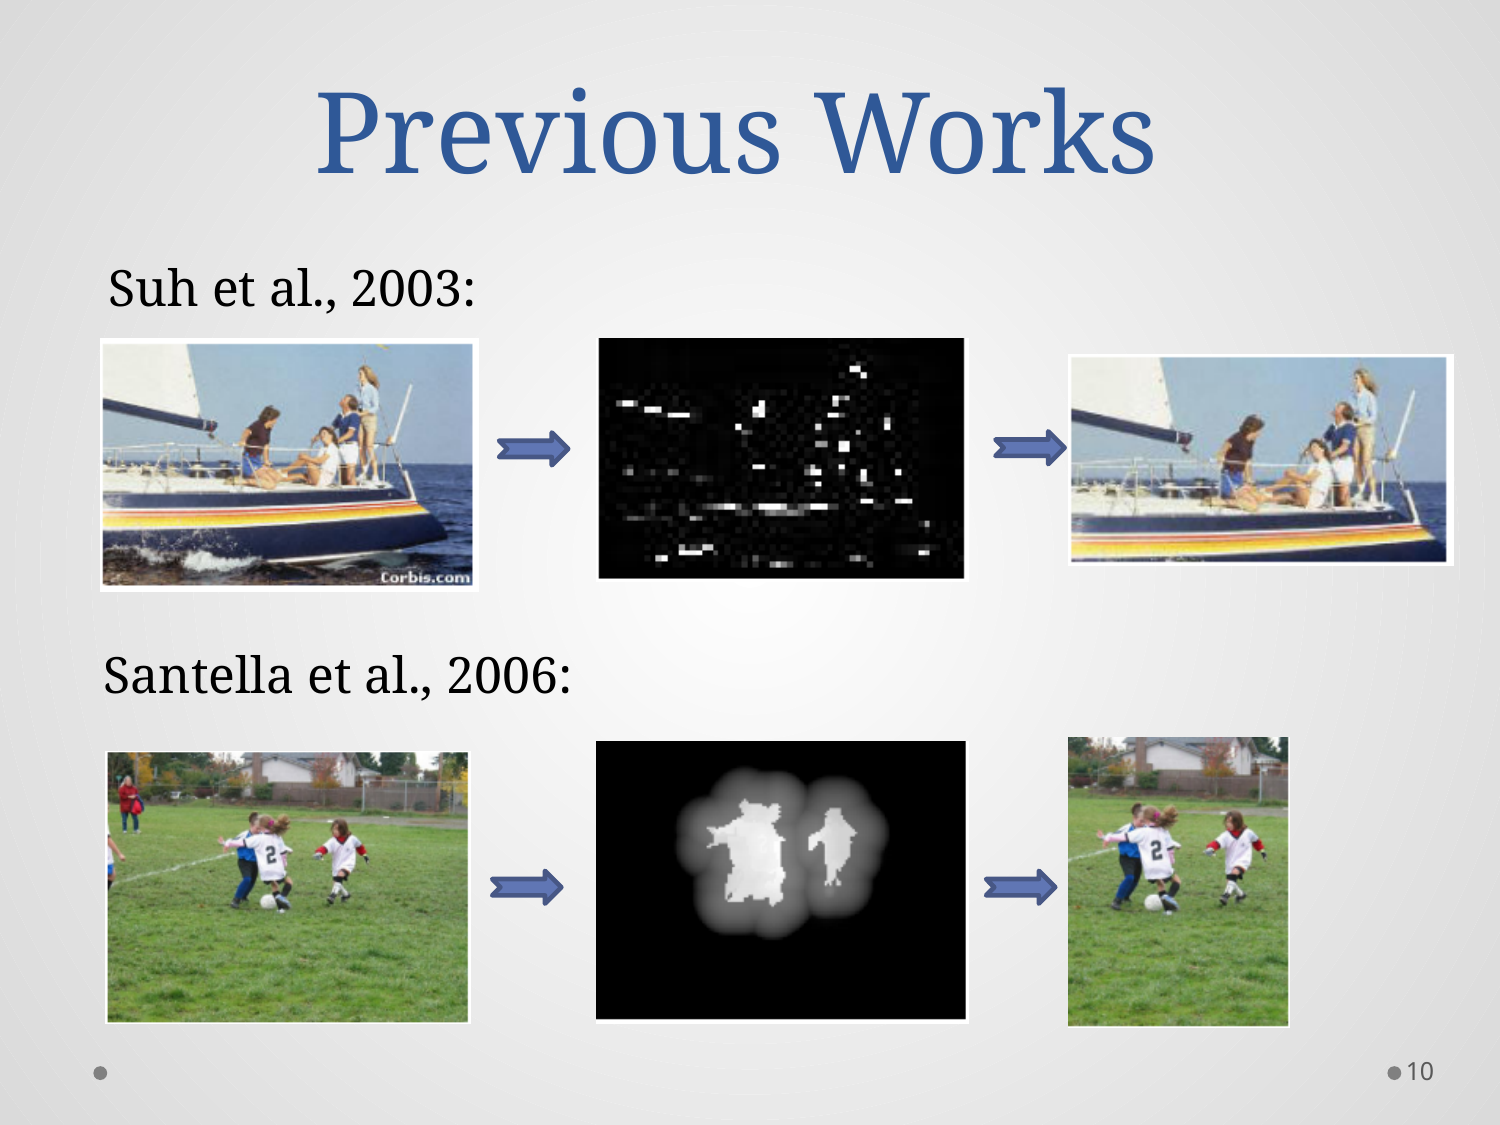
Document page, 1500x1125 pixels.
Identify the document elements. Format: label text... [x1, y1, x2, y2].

picture [100, 338, 479, 592]
text_box [490, 868, 564, 906]
text_box [993, 429, 1063, 467]
title Previous Works [76, 42, 1427, 204]
picture [105, 751, 471, 1024]
picture [1068, 737, 1290, 1029]
slide_number 10 [1401, 1042, 1494, 1103]
text_box [496, 430, 571, 468]
text_box Santella et al., 2006: [88, 636, 588, 712]
text_box Suh et al., 2003: [93, 249, 493, 324]
picture [1068, 353, 1454, 567]
picture [596, 337, 969, 583]
picture [596, 741, 969, 1024]
text_box [983, 868, 1058, 906]
